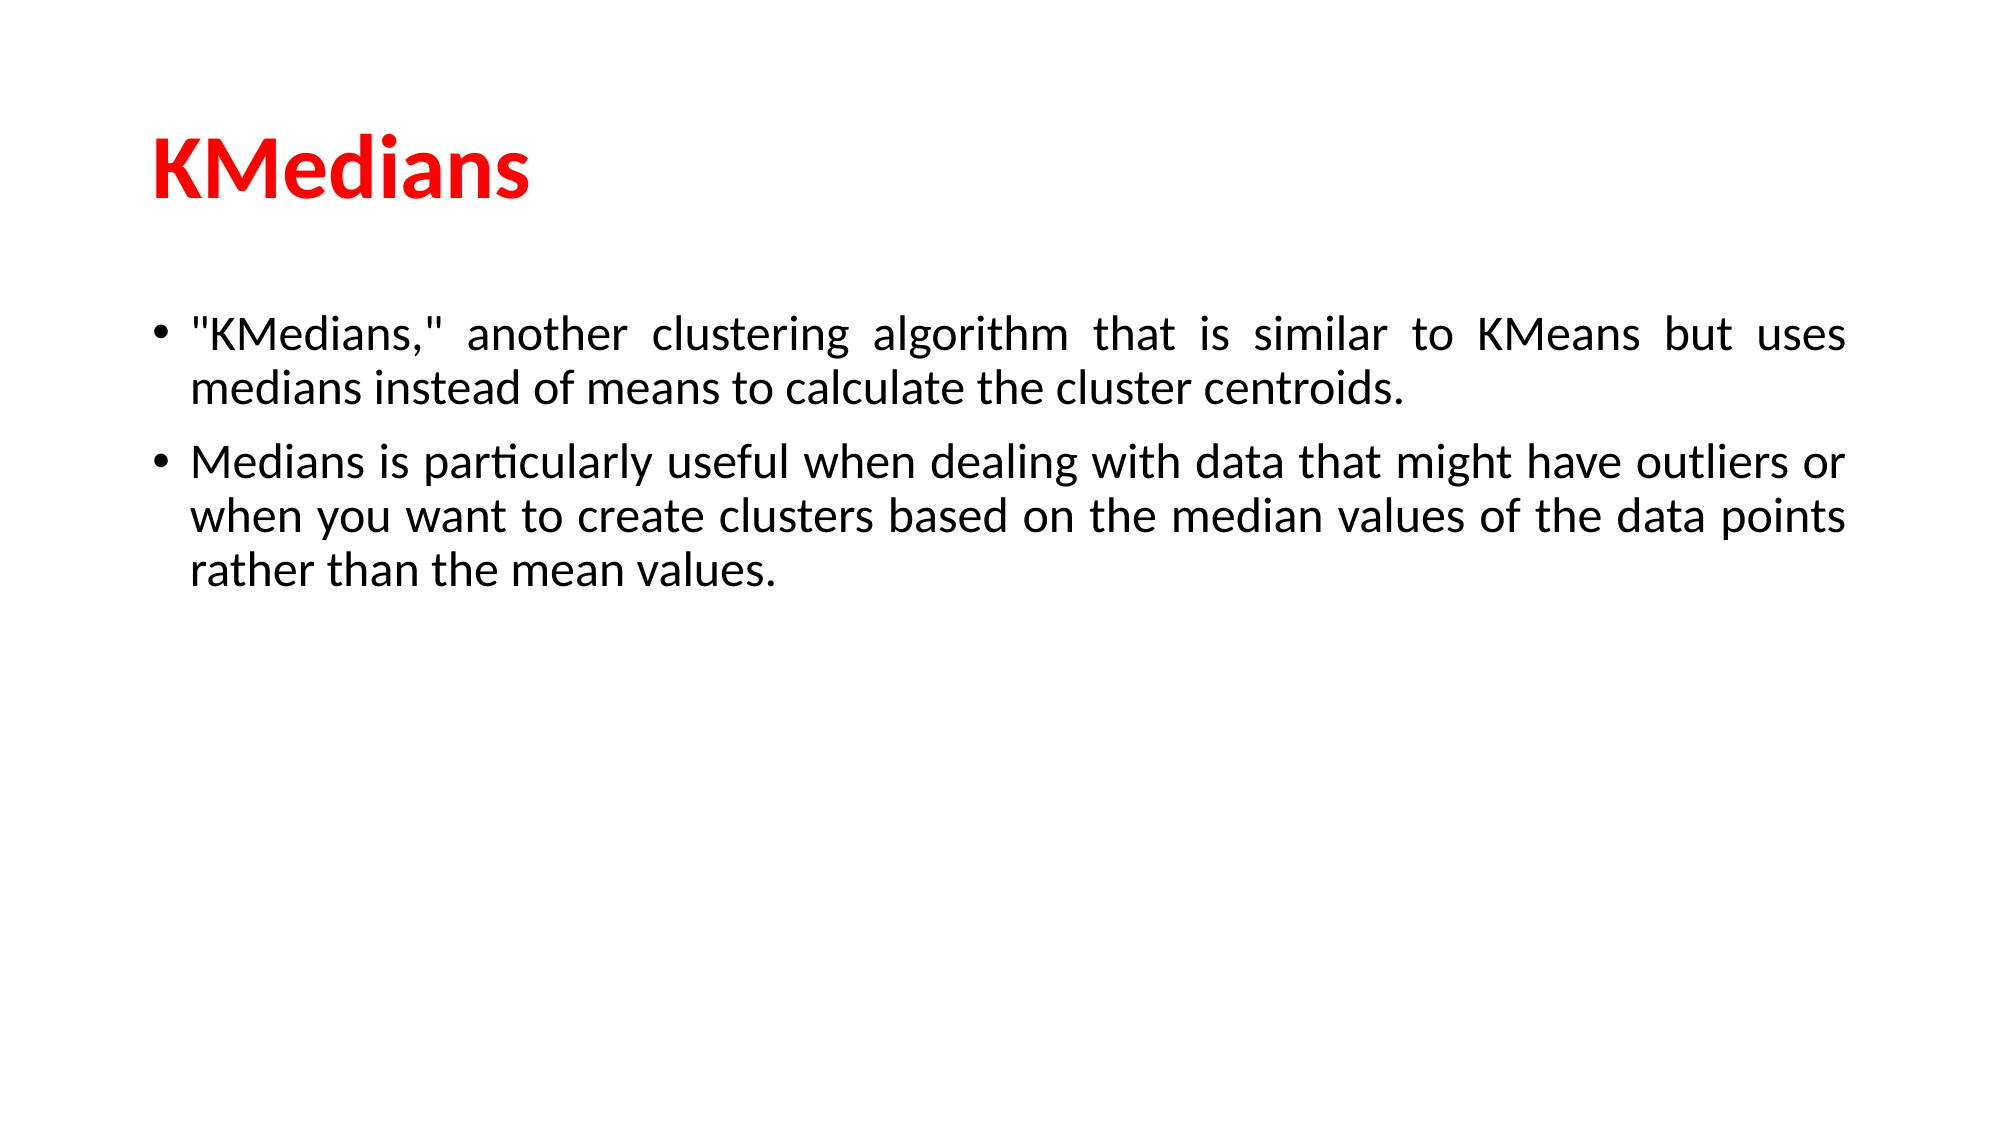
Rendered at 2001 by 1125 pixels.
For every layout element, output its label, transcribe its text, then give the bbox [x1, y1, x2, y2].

title KMedians [137, 59, 1863, 278]
list "KMedians," another clustering algorithm that is similar to KMeans but uses medians instead of means to calculate the cluster centroids. Medians is particularly useful when dealing with data that might have outliers or when you want to create clusters based on the median values of the data points rather than the mean values. [137, 299, 1863, 1014]
